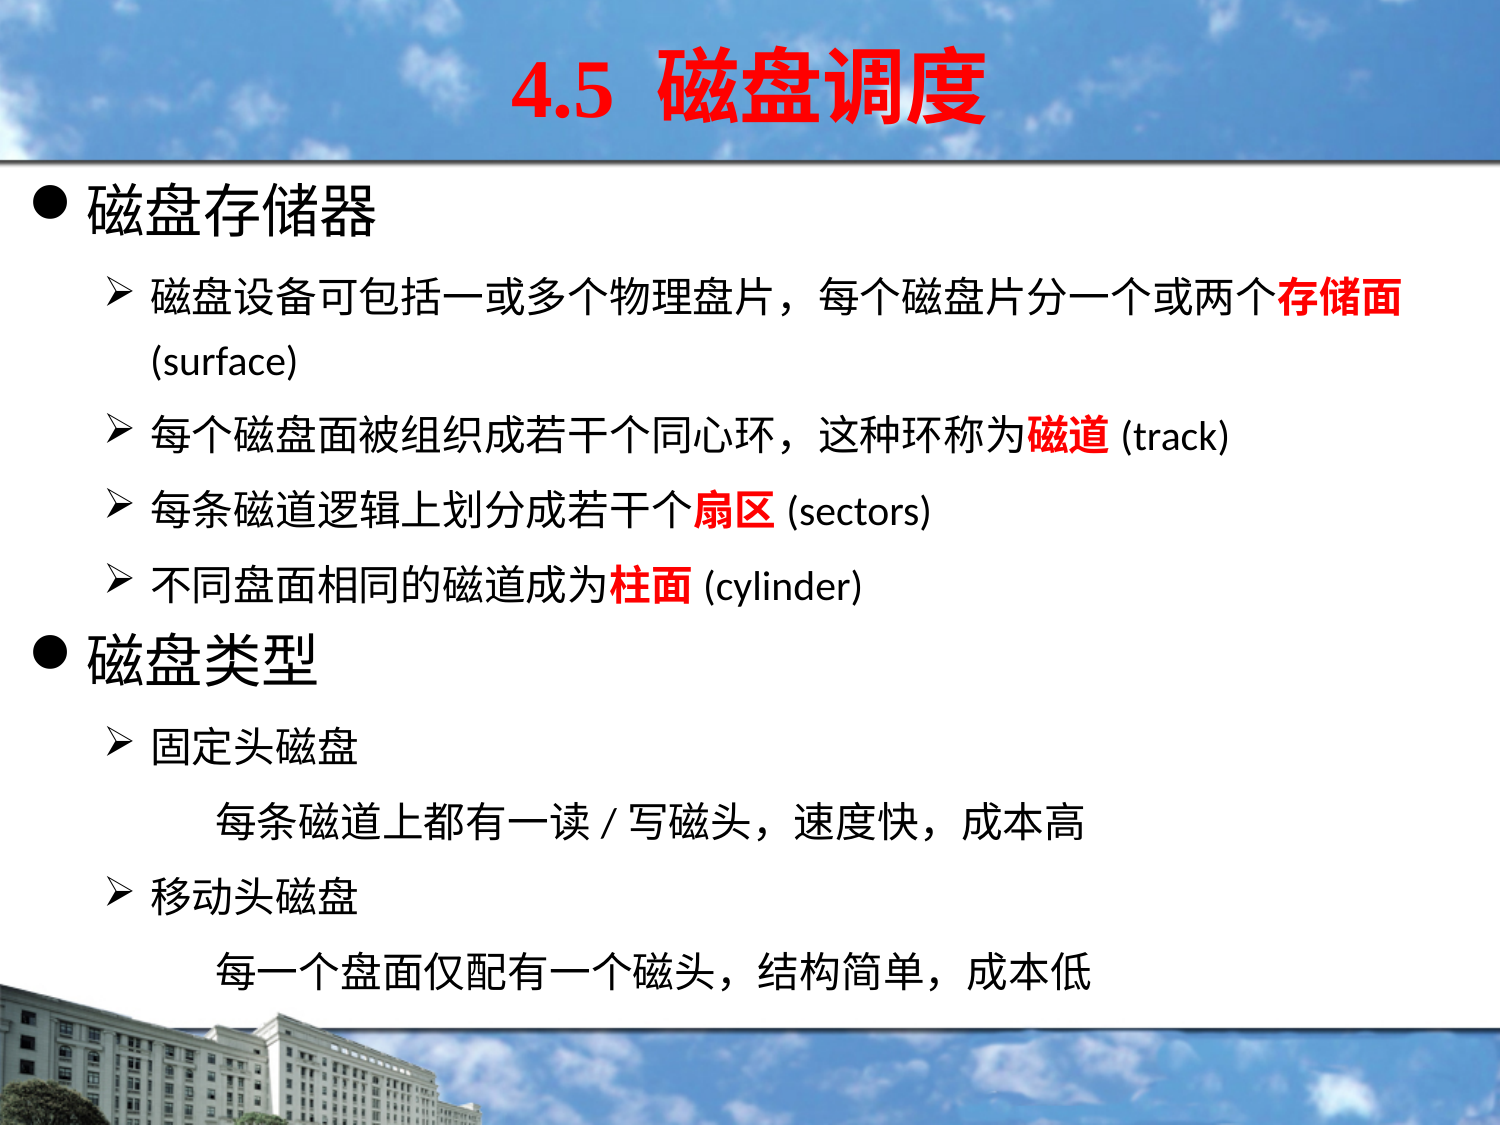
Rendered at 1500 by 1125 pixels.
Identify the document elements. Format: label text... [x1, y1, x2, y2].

title 4.5 磁盘调度 [75, 7, 1425, 161]
picture [0, 0, 1500, 1125]
text_box 磁盘存储器 磁盘设备可包括一或多个物理盘片，每个磁盘片分一个或两个存储面(surface) 每个磁盘面被组织成若干个同心环，这种环称为磁道(track) 每条磁道逻辑上划分成若干个扇区(sectors) 不同盘面相同的磁道成为柱面(cylinder) 磁盘类型 固定头磁盘 每条磁道上都有一读/写磁头，速度快，成本高 移动头磁盘 每一个盘面仅配有一个磁头，结构简单，成本低 [13, 167, 1500, 1000]
